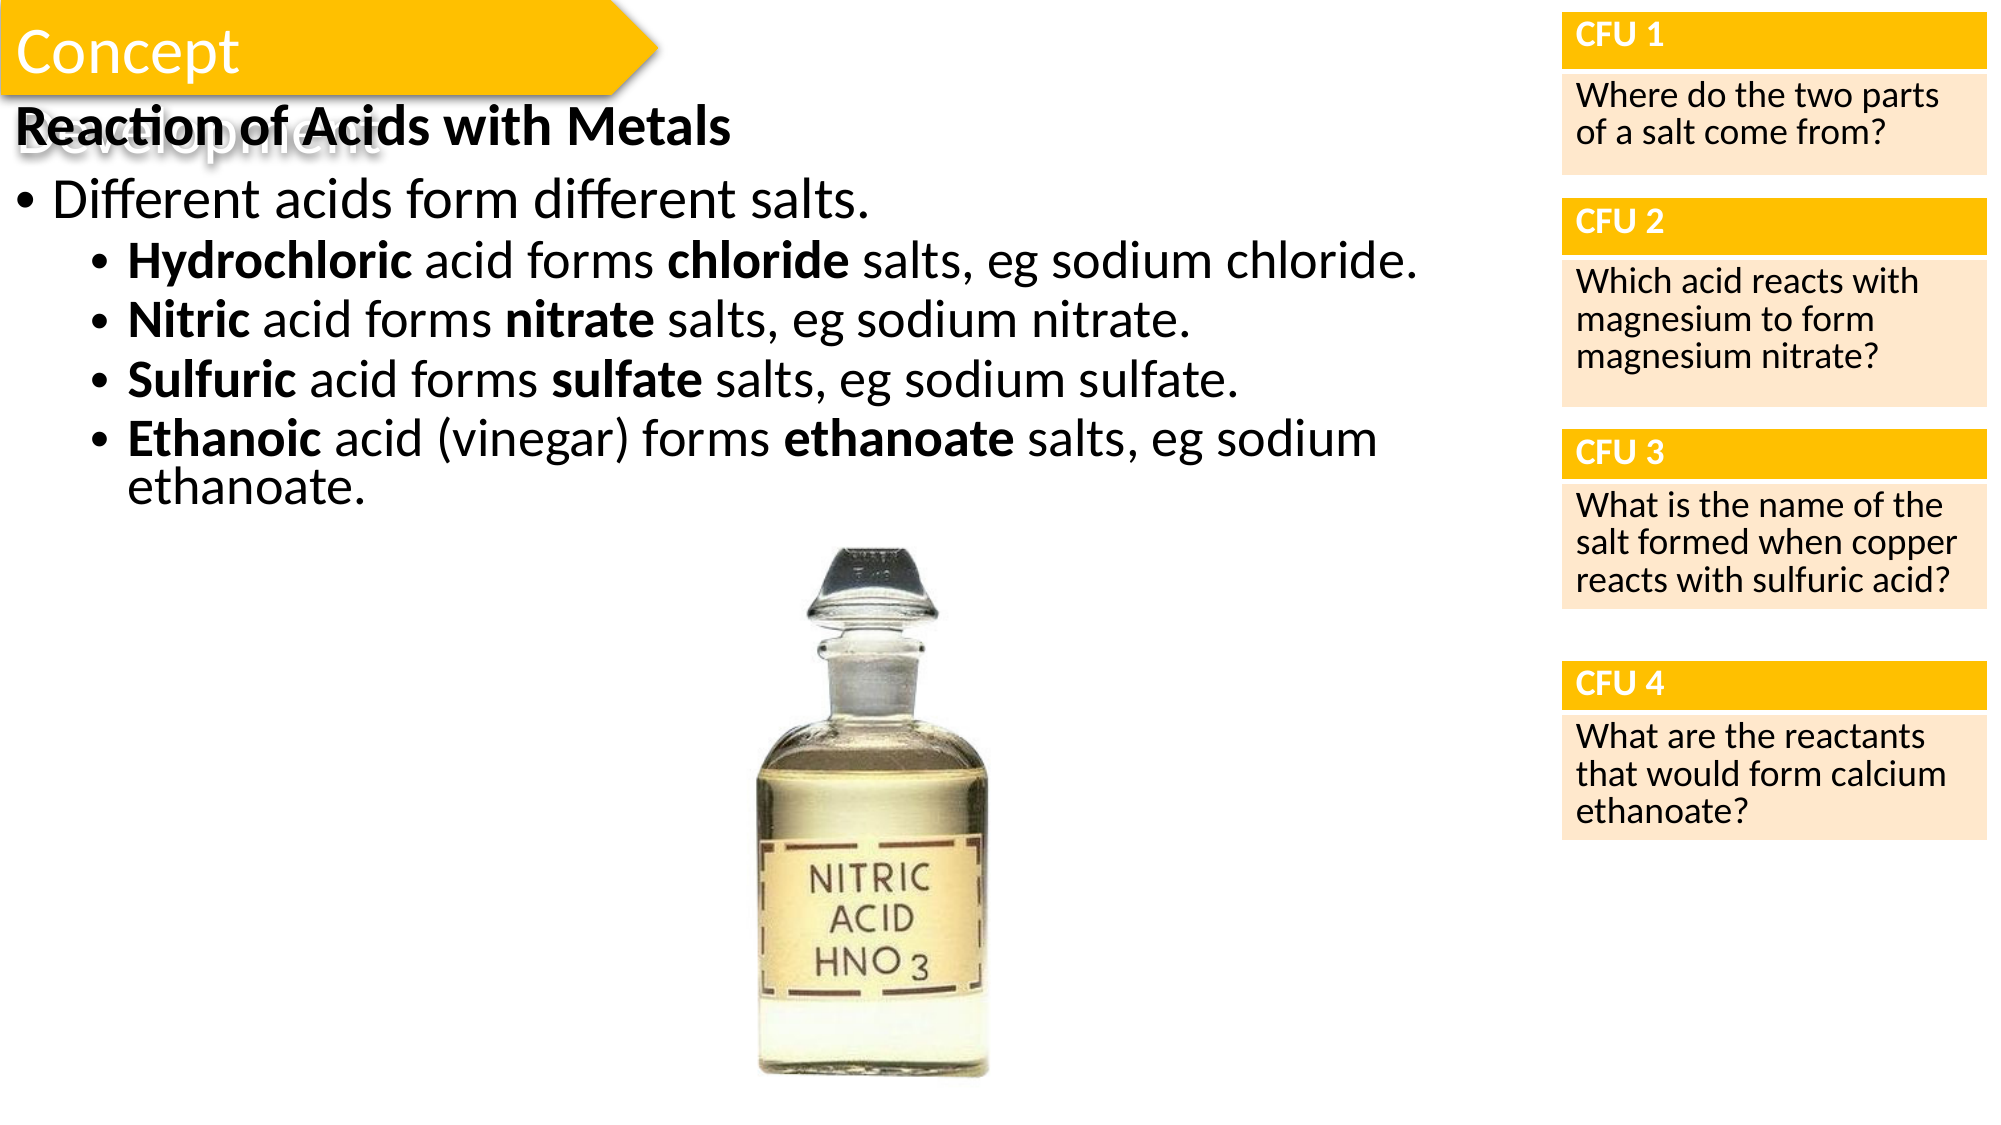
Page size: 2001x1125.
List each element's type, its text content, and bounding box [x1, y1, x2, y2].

table_cell What are the reactants that would form calcium ethanoate? [1562, 715, 1987, 840]
table_cell What is the name of the salt formed when copper reacts with sulfuric acid? [1562, 484, 1987, 609]
table_header CFU 3 [1562, 429, 1987, 479]
table_header CFU 4 [1562, 661, 1987, 710]
table_cell Where do the two parts of a salt come from? [1562, 74, 1987, 175]
table_cell Which acid reacts with magnesium to form magnesium nitrate? [1562, 260, 1987, 407]
table_header CFU 2 [1562, 198, 1987, 255]
picture [744, 533, 1008, 1093]
list Reaction of Acids with Metals Different acids form different salts. Hydrochloric acid forms chloride salts, eg sodium chloride. Nitric acid forms nitrate salts, eg sodium nitrate. Sulfuric acid forms sulfate salts, eg sodium sulfate. Ethanoic acid (vinegar) forms ethanoate salts, eg sodium ethanoate. [0, 95, 1543, 940]
table_header CFU 1 [1562, 12, 1987, 69]
text_box Concept Development [1, 0, 658, 95]
